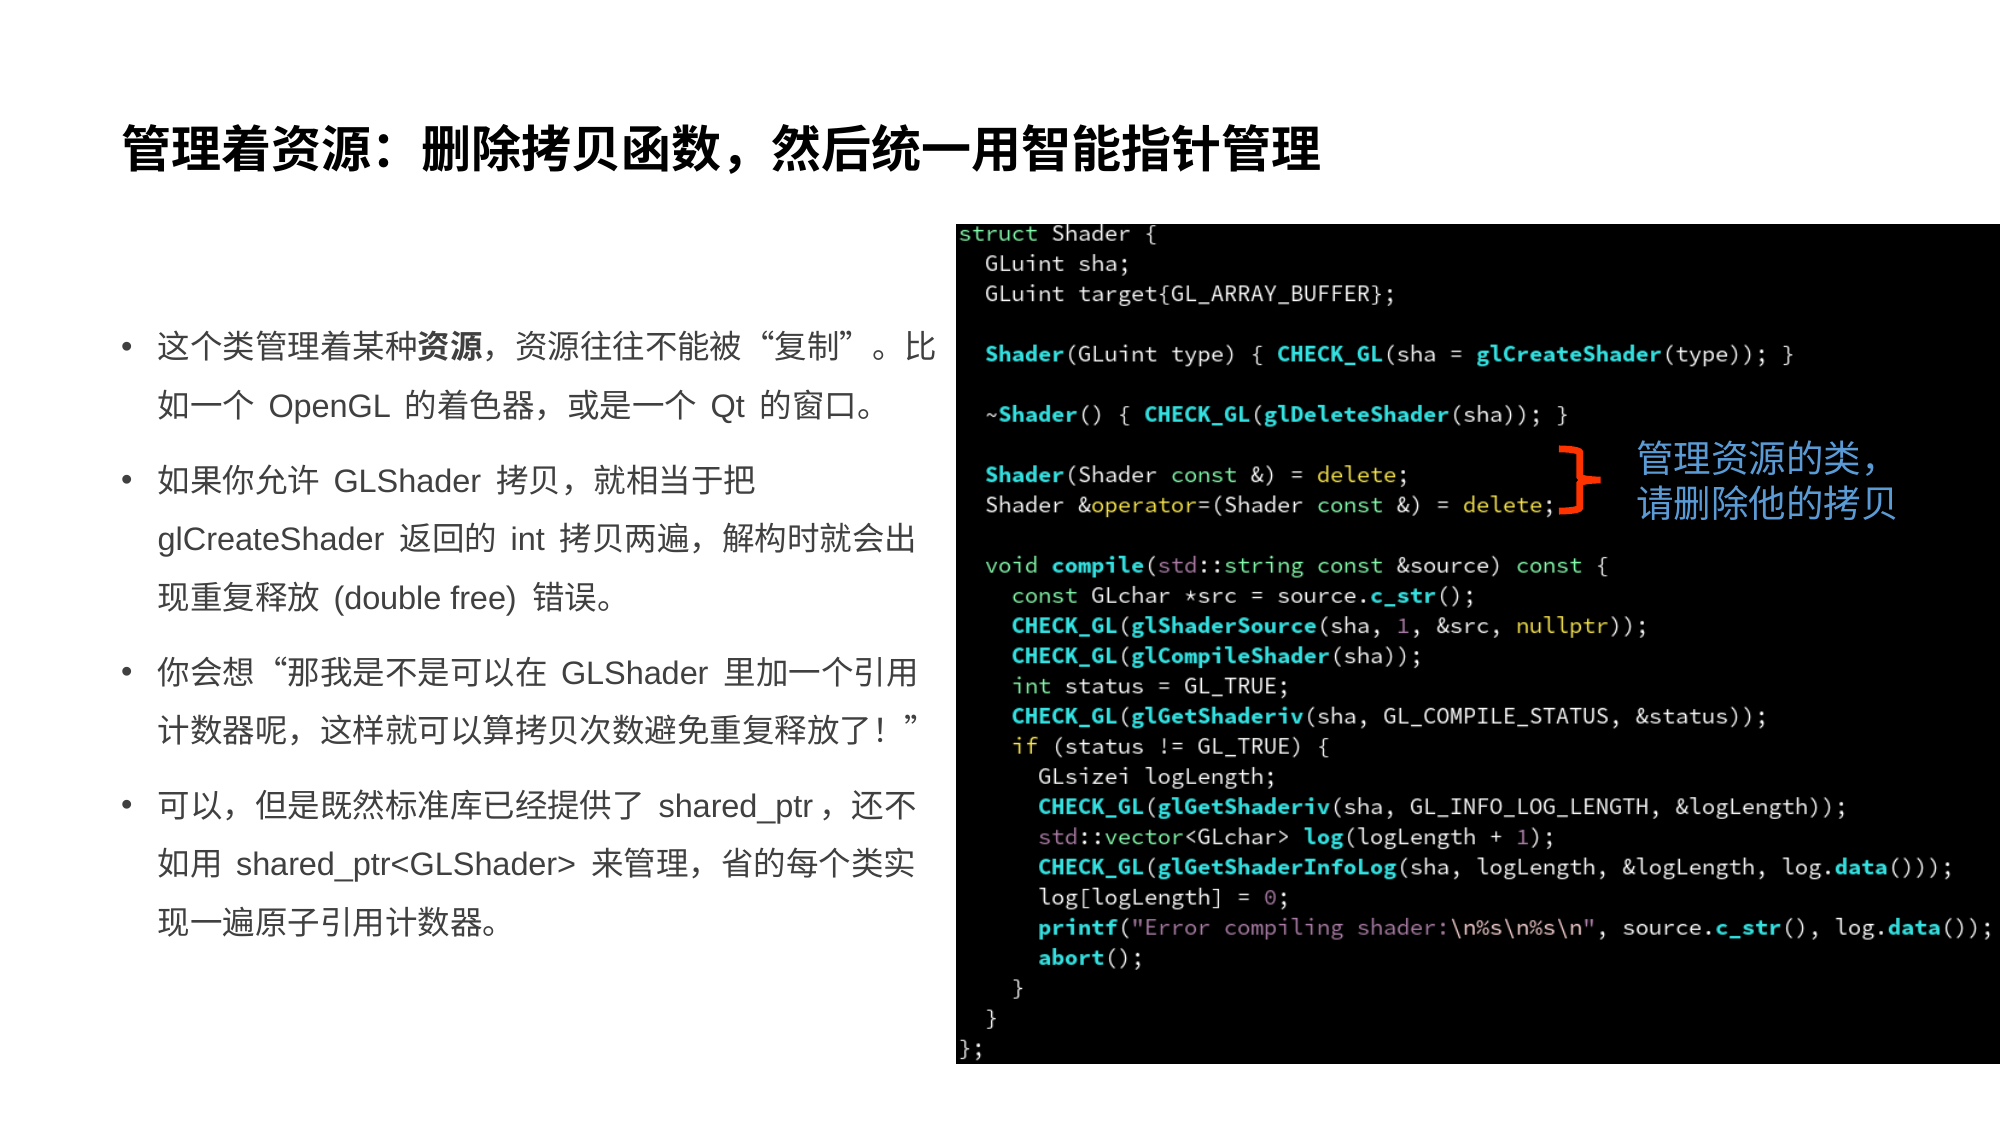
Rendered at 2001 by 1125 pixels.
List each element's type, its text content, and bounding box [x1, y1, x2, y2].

list 这个类管理着某种资源，资源往往不能被“复制”。比如一个 OpenGL 的着色器，或是一个 Qt 的窗口。 如果你允许 GLShader 拷贝，就相当于把 glCreateShader 返回的 int 拷贝两遍，解构时就会出现重复释放 (double free) 错误。 你会想“那我是不是可以在 GLShader 里加一个引用计数器呢，这样就可以算拷贝次数避免重复释放了！” 可以，但是既然标准库已经提供了 shared_ptr，还不如用 shared_ptr<GLShader> 来管理，省的每个类实现一遍原子引用计数器。 [106, 299, 956, 1014]
title 管理着资源：删除拷贝函数，然后统一用智能指针管理 [106, 42, 1832, 260]
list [956, 224, 2000, 1064]
